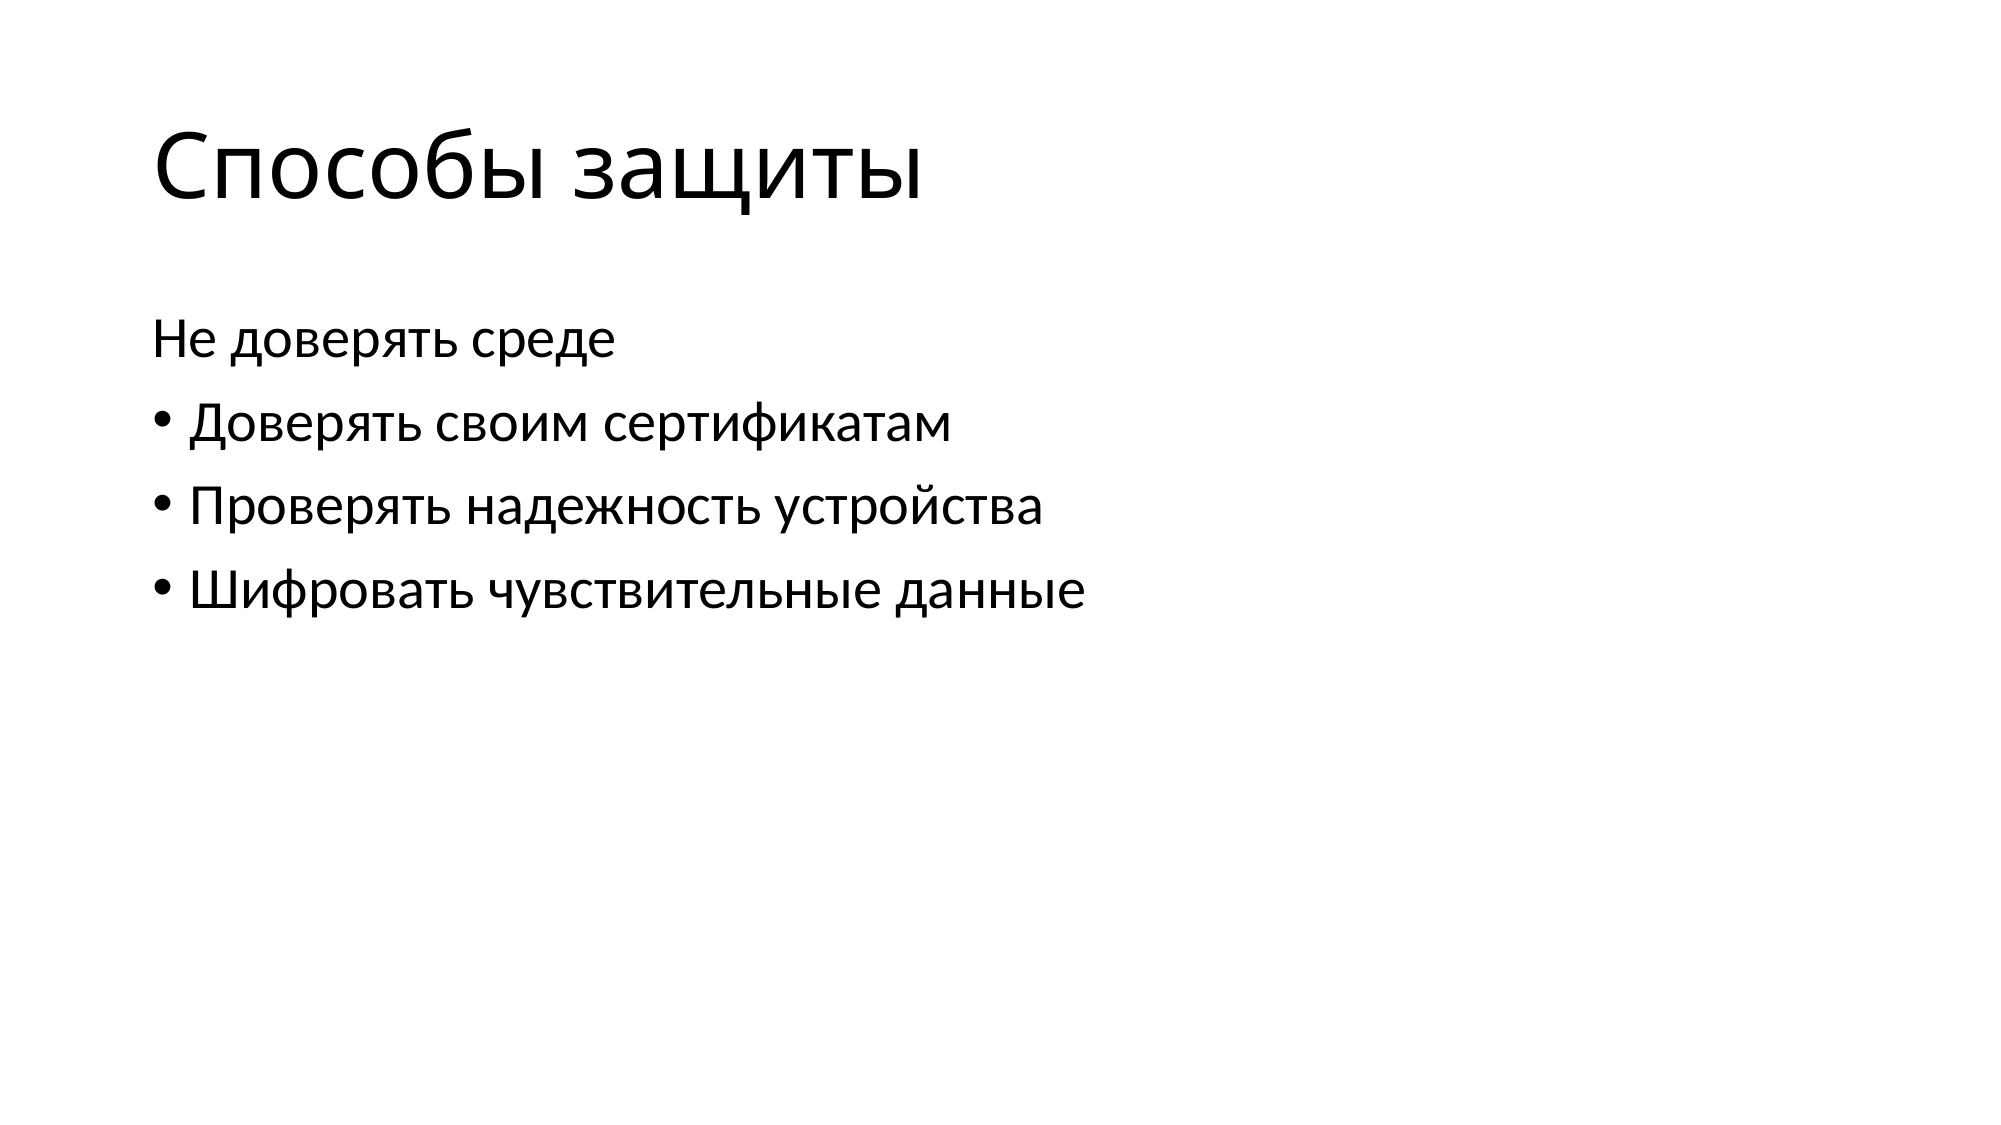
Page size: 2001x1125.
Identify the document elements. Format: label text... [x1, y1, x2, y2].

title Способы защиты [137, 59, 1863, 278]
list Не доверять среде Доверять своим сертификатам Проверять надежность устройства Шифровать чувствительные данные [137, 299, 1863, 1014]
